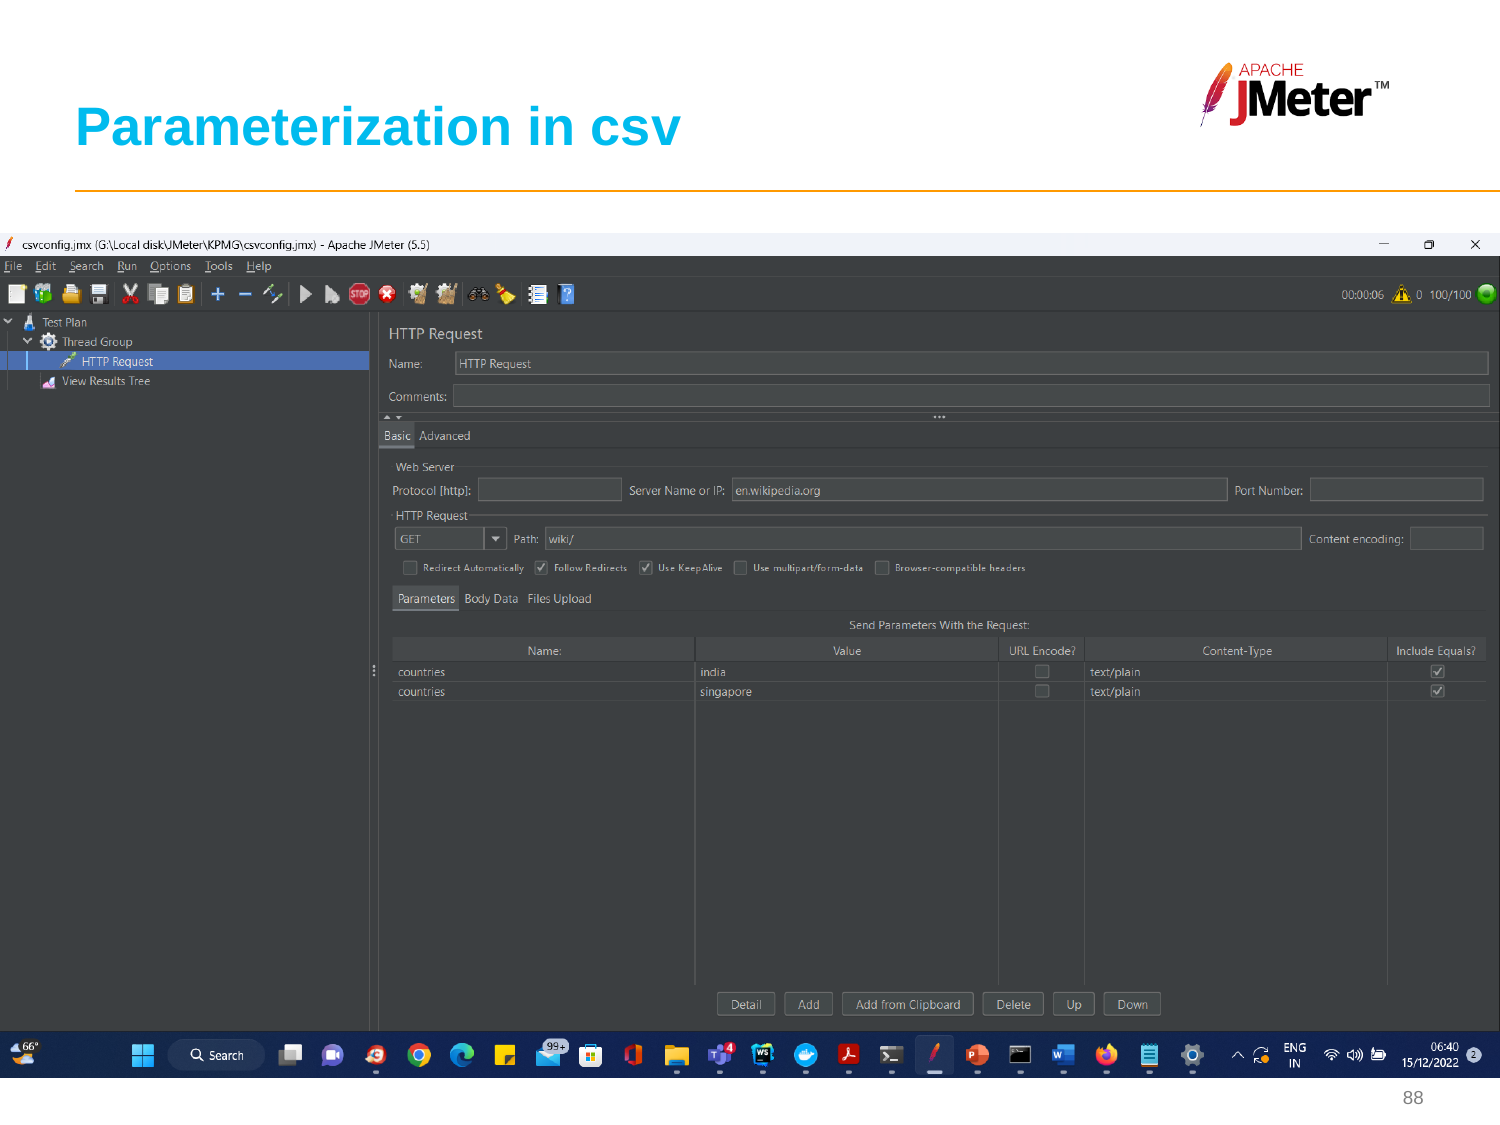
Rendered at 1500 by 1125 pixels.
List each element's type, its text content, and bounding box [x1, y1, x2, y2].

title Parameterization in csv [75, 27, 1422, 157]
picture [0, 233, 1500, 1078]
